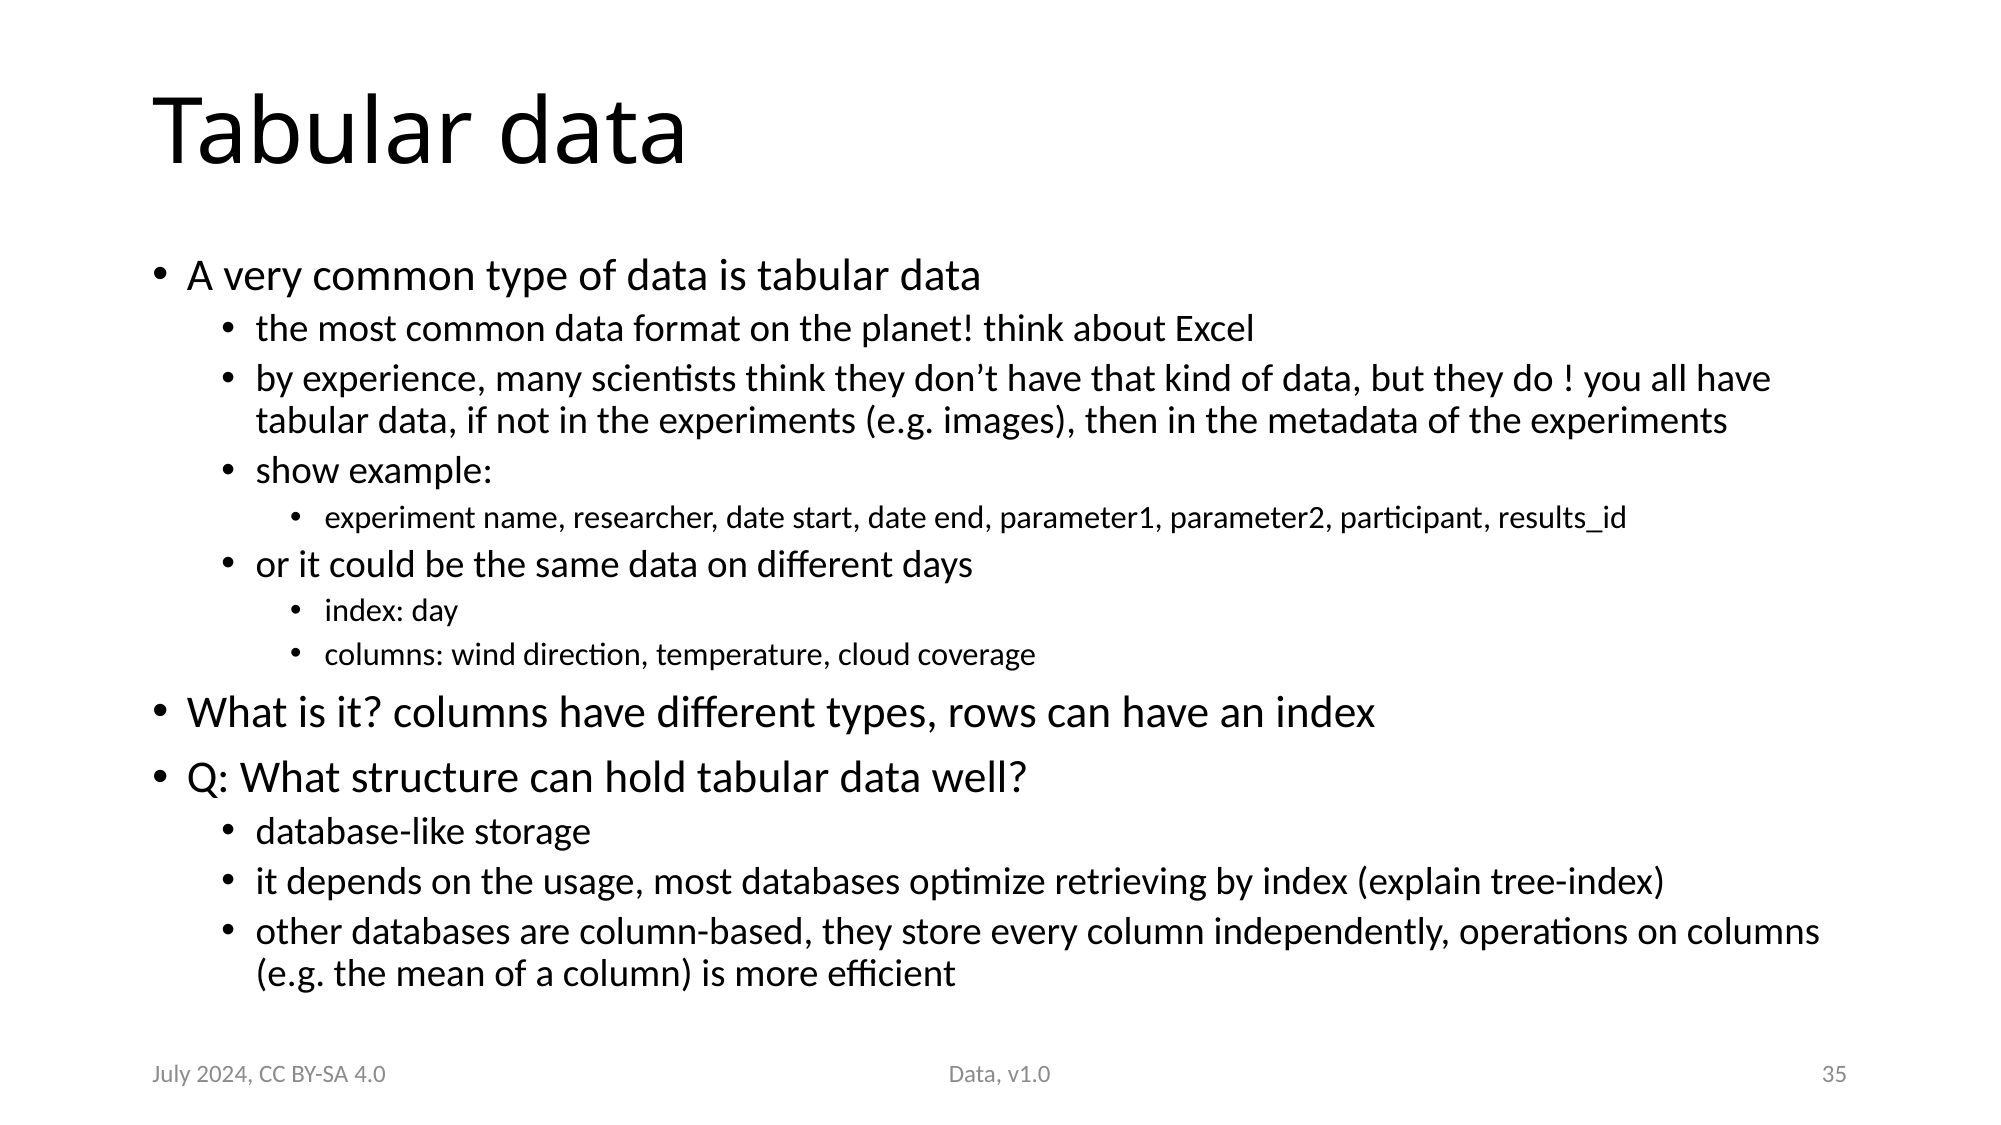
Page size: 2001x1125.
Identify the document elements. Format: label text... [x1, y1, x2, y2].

footer Data, v1.0 [662, 1042, 1338, 1103]
list A very common type of data is tabular data the most common data format on the planet! think about Excel by experience, many scientists think they don’t have that kind of data, but they do ! you all have tabular data, if not in the experiments (e.g. images), then in the metadata of the experiments show example: experiment name, researcher, date start, date end, parameter1, parameter2, participant, results_id or it could be the same data on different days index: day columns: wind direction, temperature, cloud coverage What is it? columns have different types, rows can have an index Q: What structure can hold tabular data well? database-like storage it depends on the usage, most databases optimize retrieving by index (explain tree-index) other databases are column-based, they store every column independently, operations on columns (e.g. the mean of a column) is more efficient [137, 243, 1863, 1014]
title Tabular data [137, 59, 1863, 209]
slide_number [137, 1042, 588, 1103]
slide_number 35 [1412, 1042, 1863, 1103]
